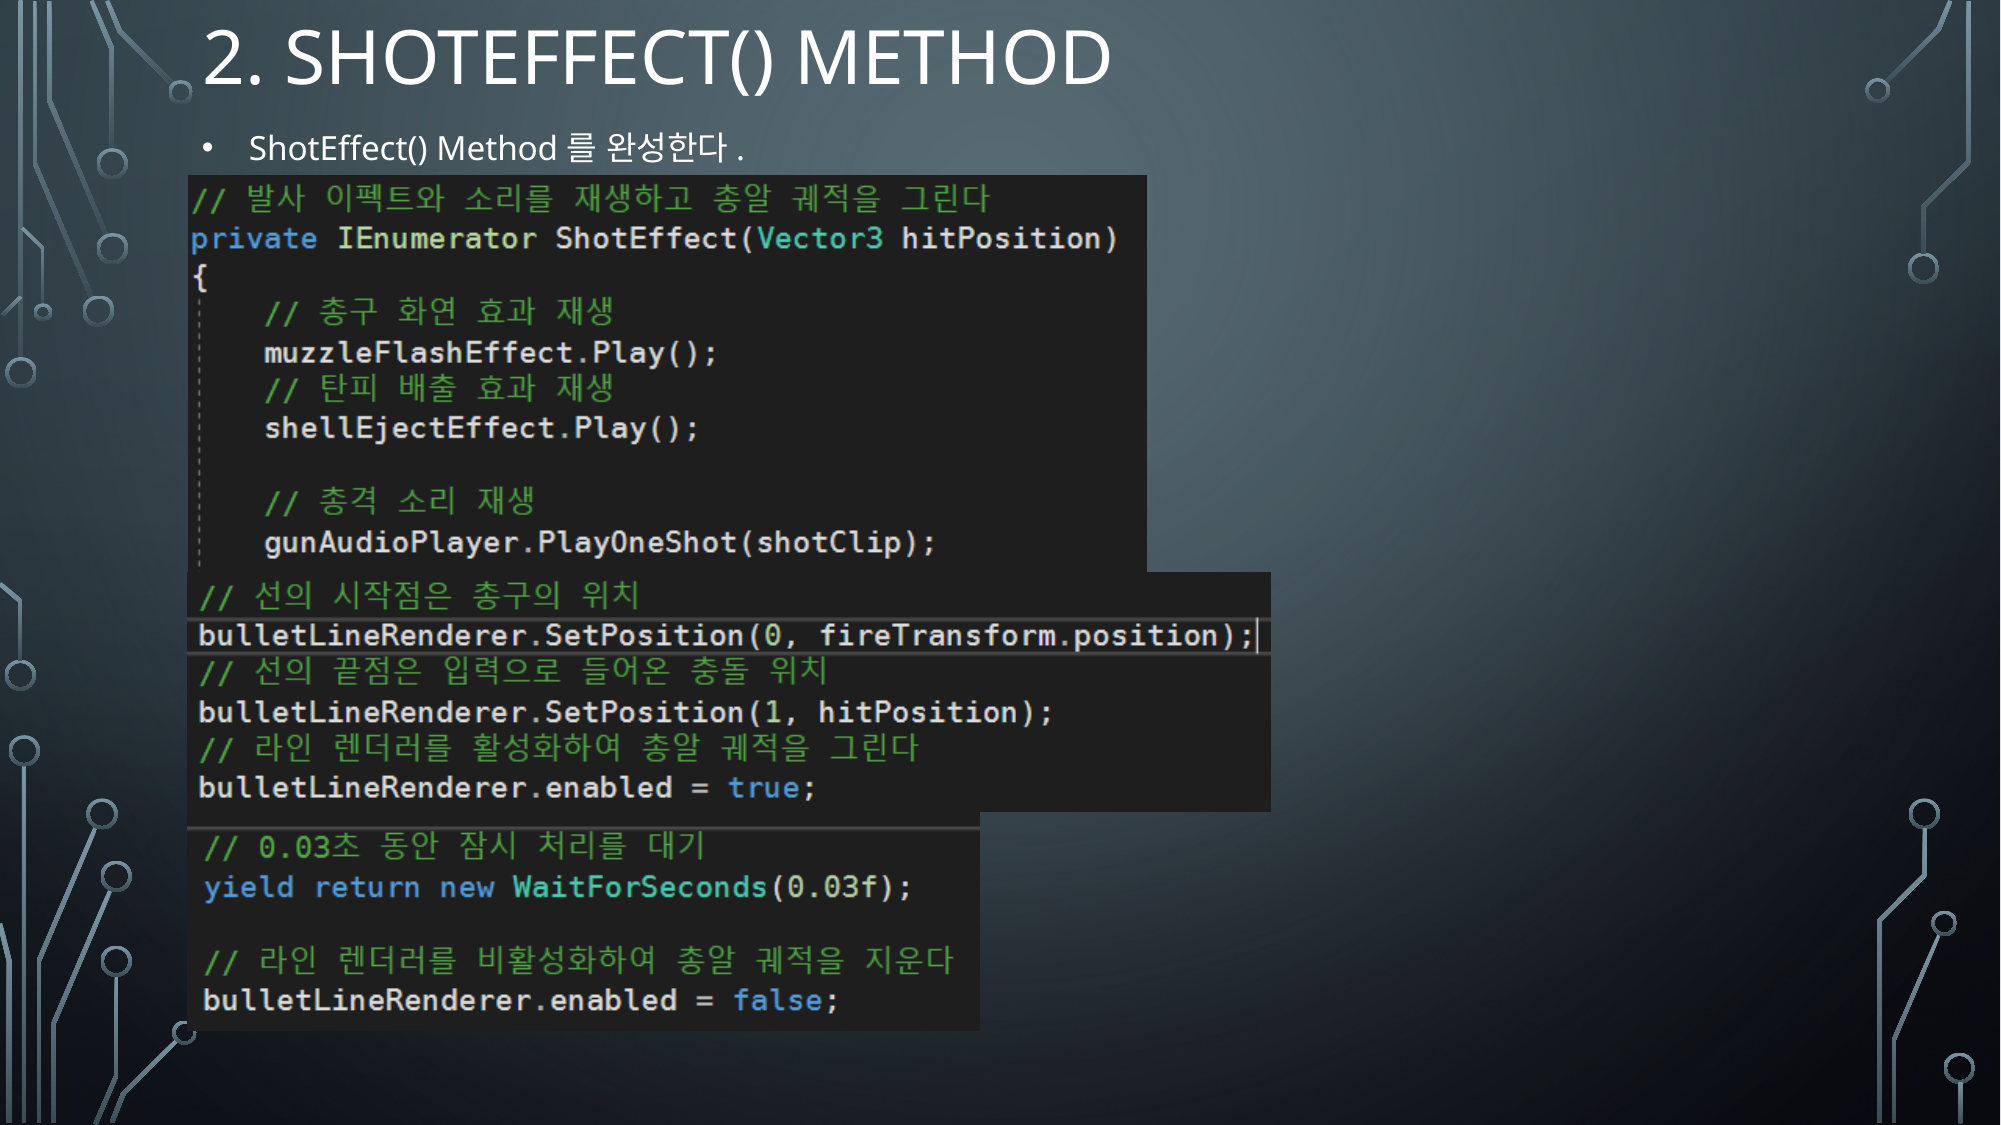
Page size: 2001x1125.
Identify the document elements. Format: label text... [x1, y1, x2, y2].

text_box ShotEffect() Method를 완성한다. [187, 120, 1812, 175]
title 2. ShotEffect() method [187, 0, 1813, 121]
picture [186, 175, 1271, 1031]
